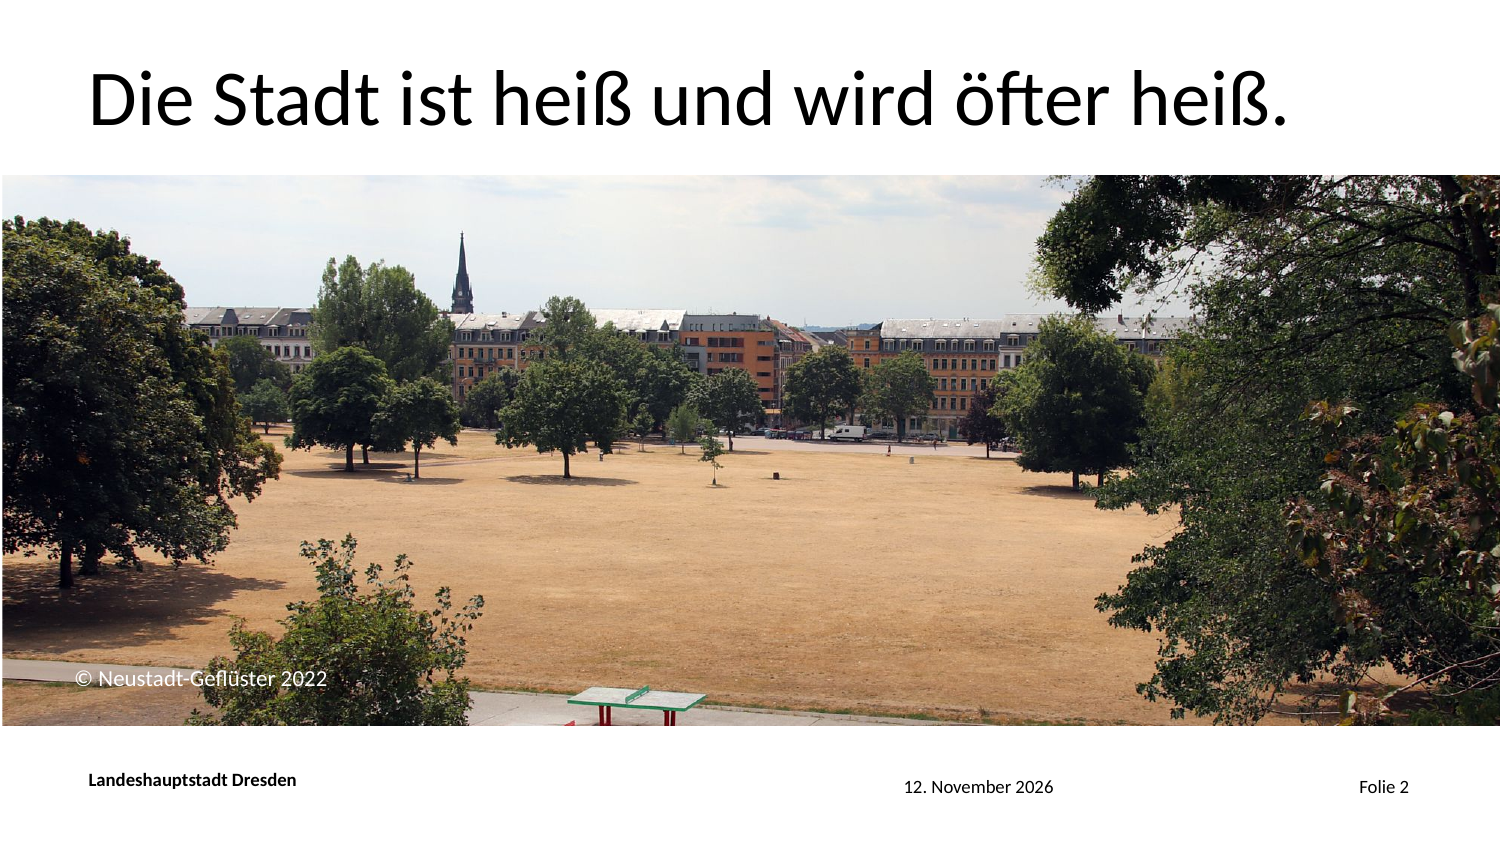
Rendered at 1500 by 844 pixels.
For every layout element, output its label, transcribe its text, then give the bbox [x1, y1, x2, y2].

title Die Stadt ist heiß und wird öfter heiß. [88, 55, 1425, 175]
slide_number 24. Mai 2024 [903, 774, 1069, 806]
slide_number Folie 2 [1068, 774, 1425, 805]
picture [1, 175, 1500, 727]
